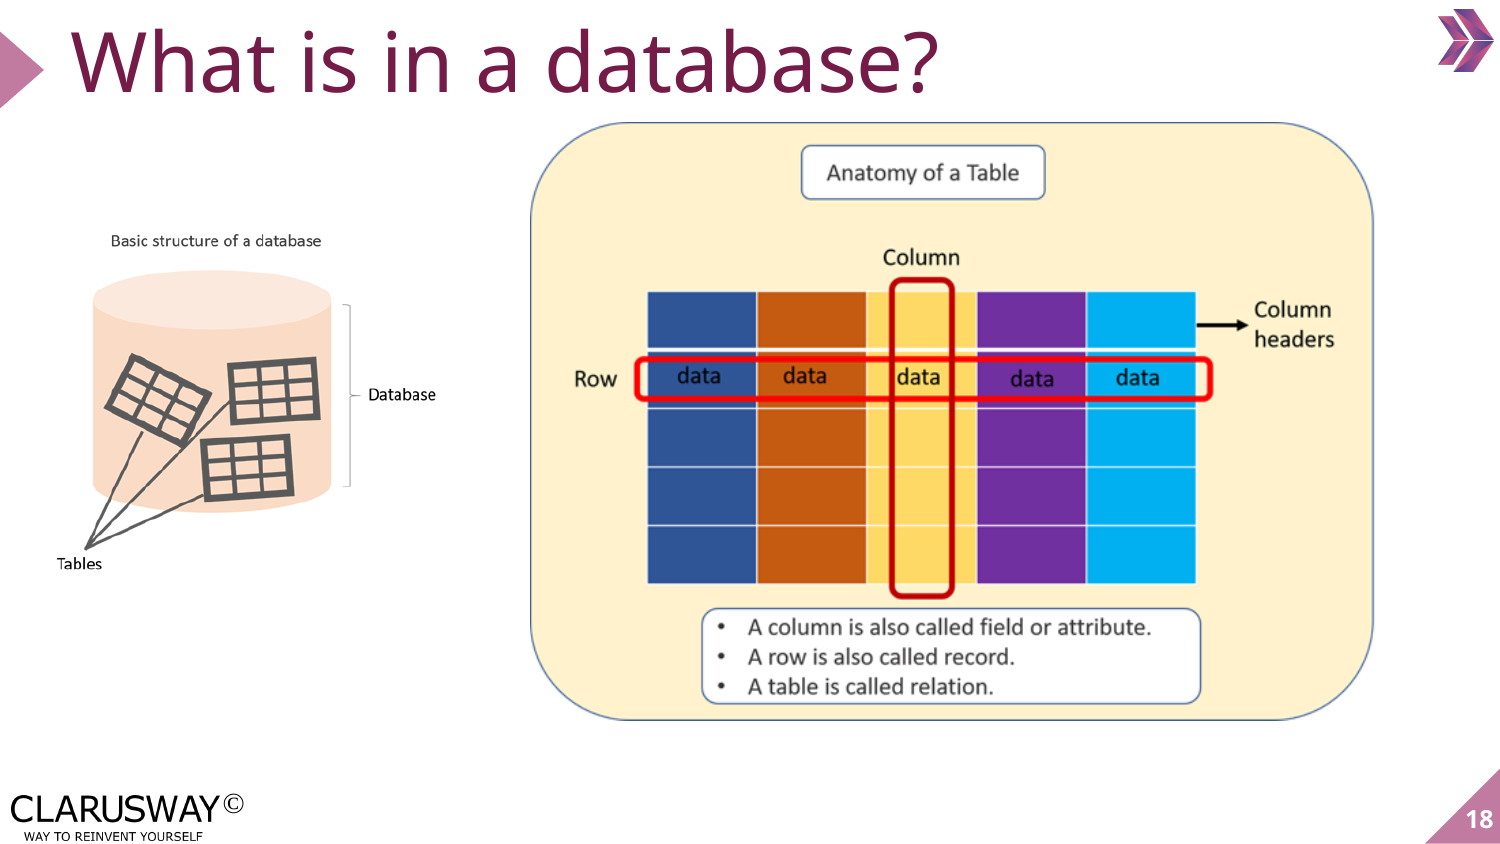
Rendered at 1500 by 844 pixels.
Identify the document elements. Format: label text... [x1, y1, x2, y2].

text_box What is in a database? [70, 28, 997, 132]
picture [11, 795, 220, 841]
picture [1438, 9, 1494, 72]
picture [530, 122, 1377, 722]
picture [45, 224, 447, 586]
slide_number ‹#› [1418, 760, 1494, 838]
